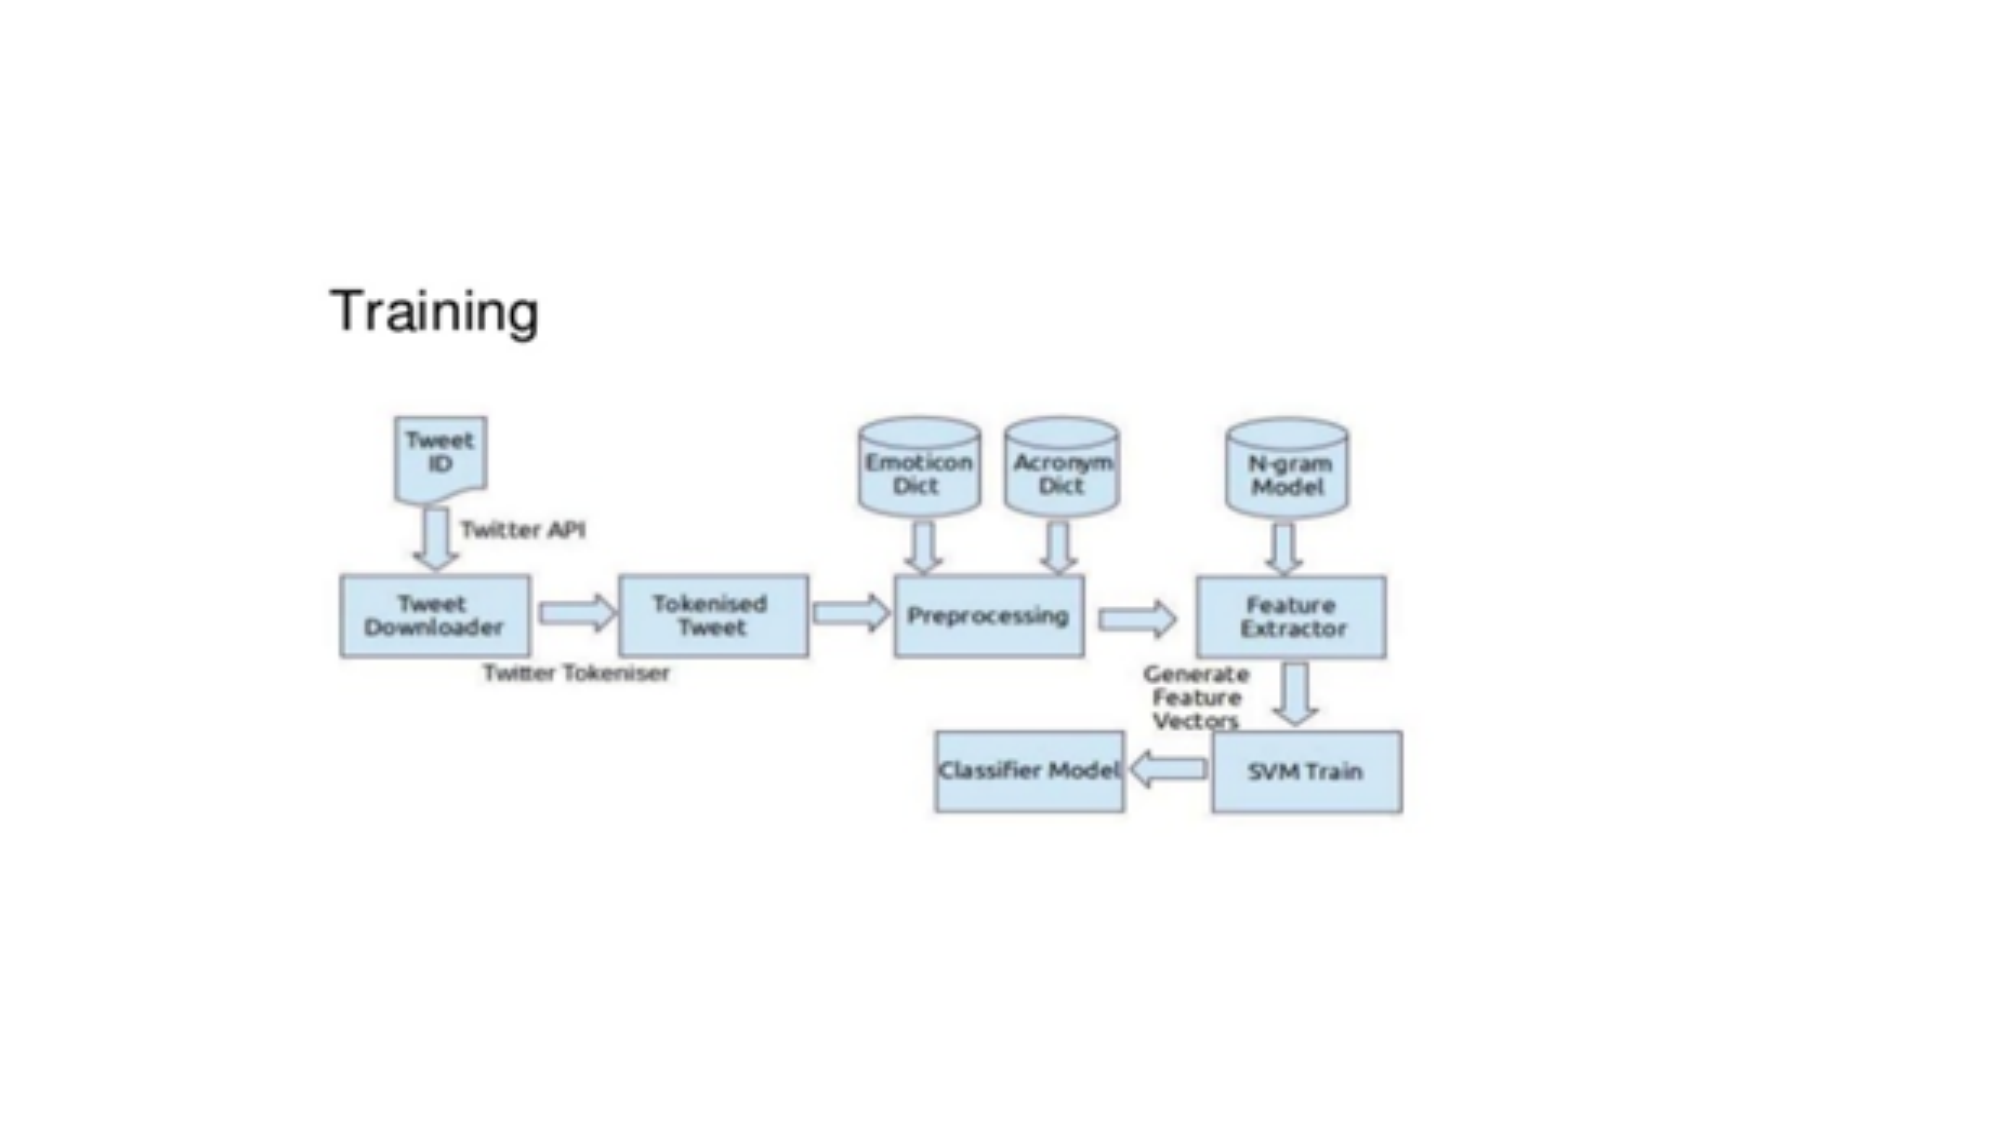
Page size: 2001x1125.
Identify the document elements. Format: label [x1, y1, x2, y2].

list [274, 223, 1700, 950]
